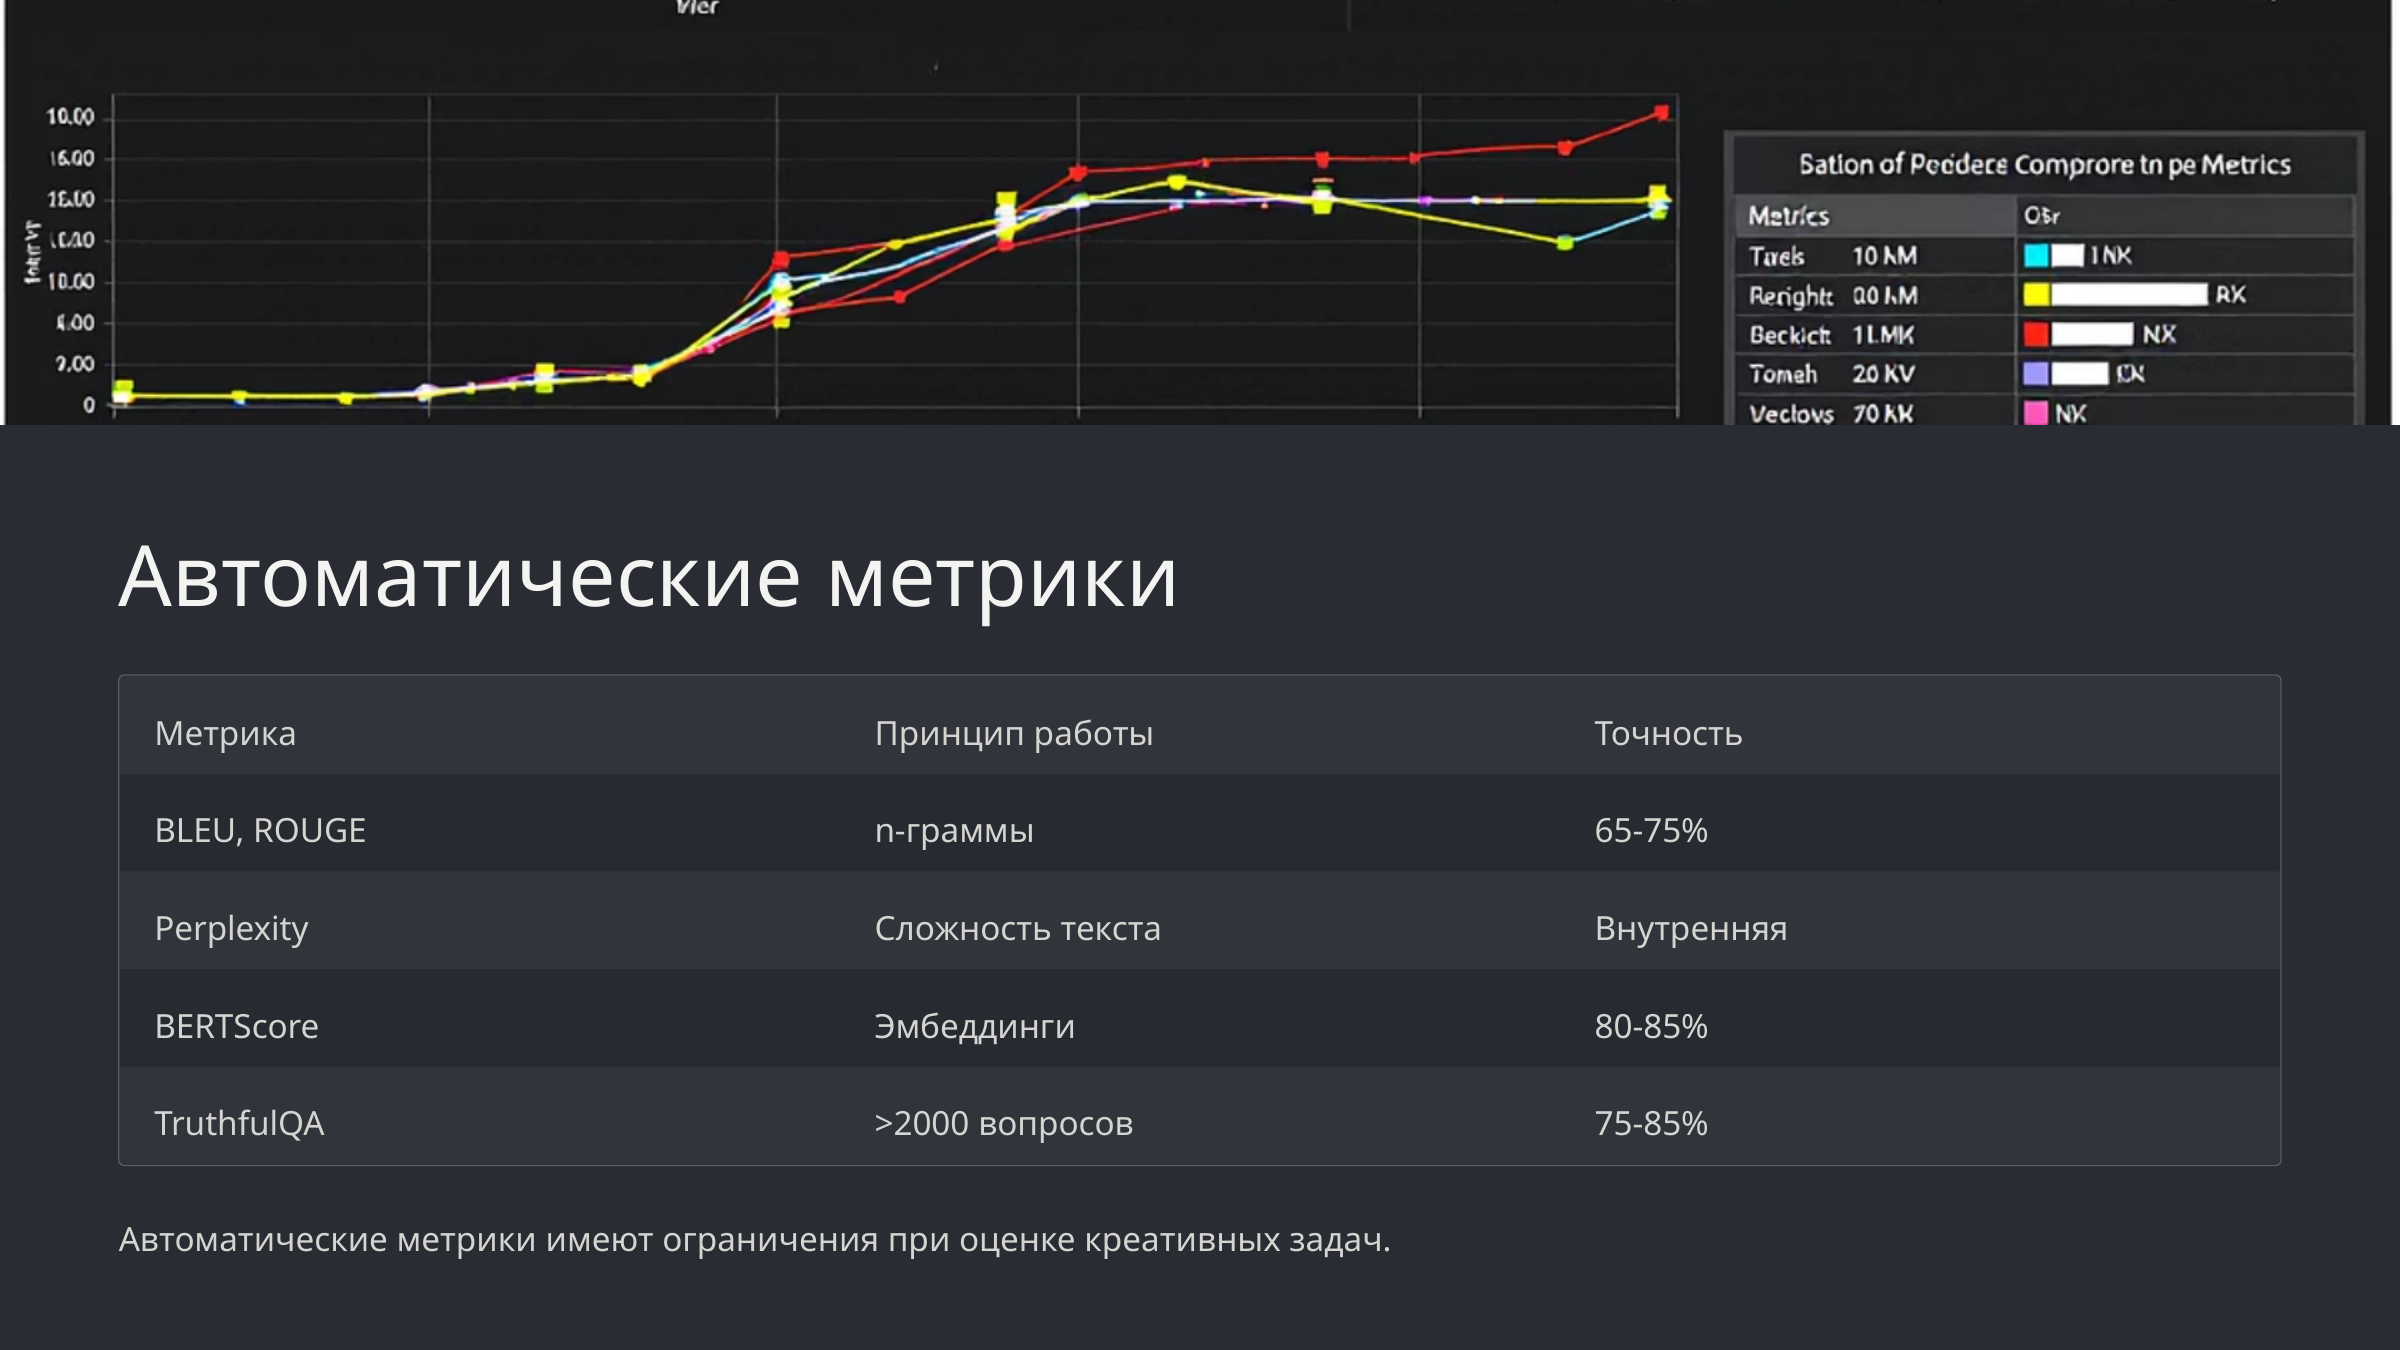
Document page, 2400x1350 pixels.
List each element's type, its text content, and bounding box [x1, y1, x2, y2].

text_box 65-75% [1594, 795, 2246, 850]
text_box Метрика [154, 697, 806, 753]
text_box [120, 676, 2280, 773]
text_box Внутренняя [1594, 893, 2246, 948]
text_box Автоматические метрики имеют ограничения при оценке креативных задач. [118, 1203, 2282, 1258]
text_box [120, 969, 2280, 1066]
text_box [120, 871, 2280, 969]
text_box BLEU, ROUGE [154, 795, 806, 850]
text_box Точность [1594, 697, 2246, 753]
text_box [120, 1066, 2280, 1165]
text_box [120, 773, 2280, 871]
text_box n-граммы [874, 795, 1526, 850]
text_box Принцип работы [874, 697, 1526, 753]
text_box 80-85% [1594, 990, 2246, 1045]
text_box 75-85% [1594, 1088, 2246, 1143]
text_box Сложность текста [874, 893, 1526, 948]
text_box >2000 вопросов [874, 1088, 1526, 1143]
text_box Perplexity [154, 893, 806, 948]
picture [0, 0, 2400, 425]
text_box TruthfulQA [154, 1088, 806, 1143]
text_box Автоматические метрики [118, 517, 1158, 625]
text_box BERTScore [154, 990, 806, 1045]
text_box Эмбеддинги [874, 990, 1526, 1045]
